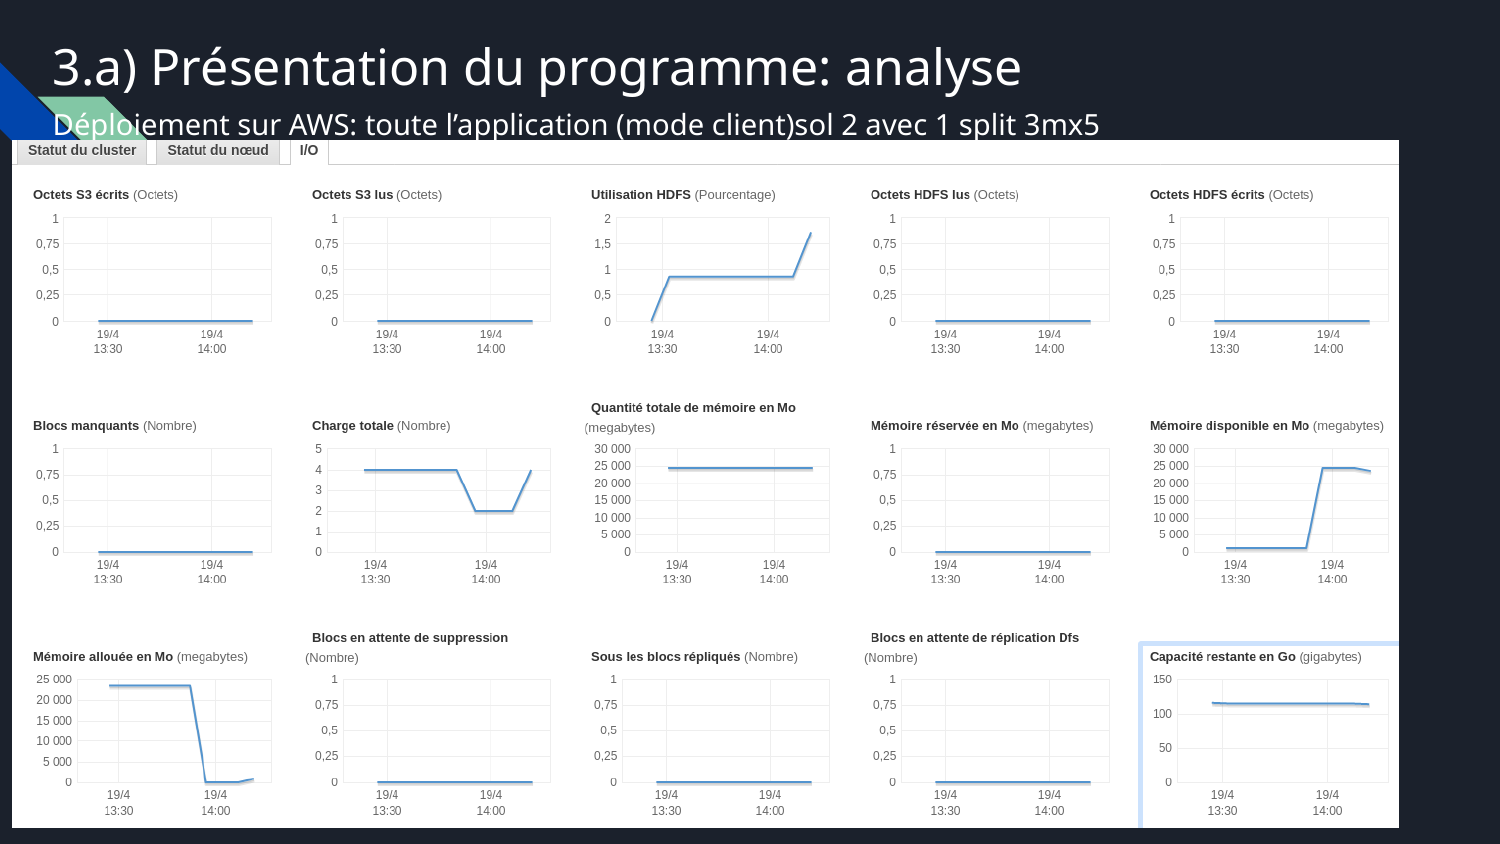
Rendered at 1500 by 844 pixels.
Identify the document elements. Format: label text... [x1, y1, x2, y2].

title 3.a) Présentation du programme: analyse [37, 20, 1463, 118]
picture [12, 140, 1399, 828]
text_box Déploiement sur AWS: toute l’application (mode client)sol 2 avec 1 split 3mx5 [37, 91, 1283, 138]
